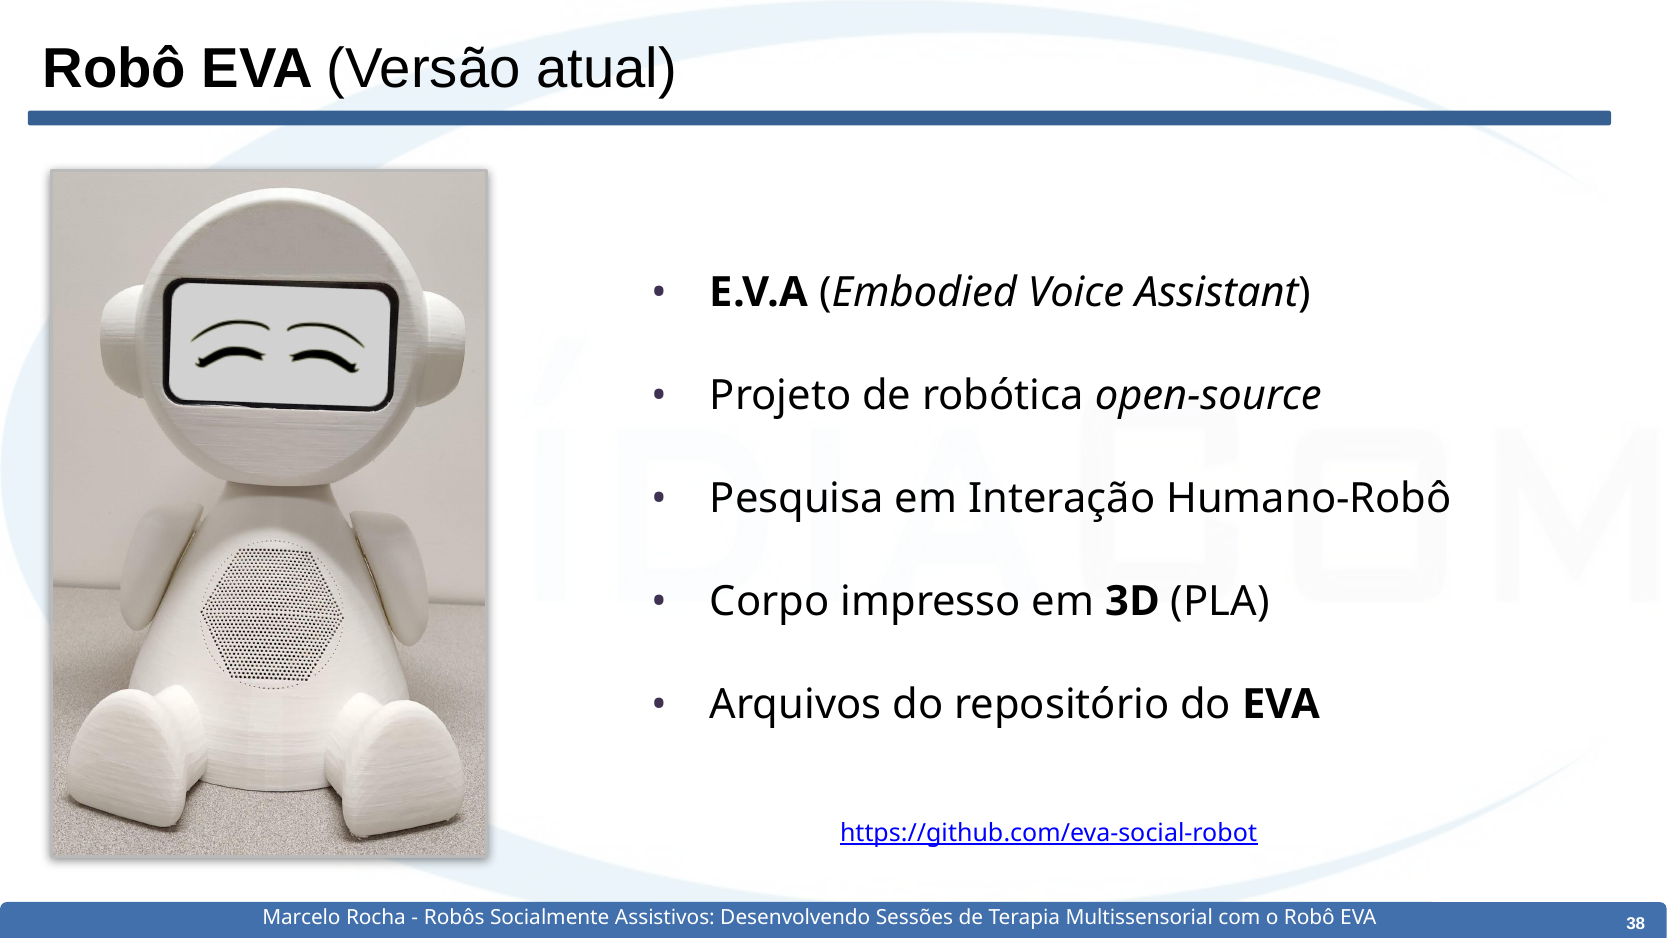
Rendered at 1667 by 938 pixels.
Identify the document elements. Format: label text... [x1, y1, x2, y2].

title Robô EVA (Versão atual) [27, 23, 1612, 111]
slide_number ‹#› [1472, 908, 1661, 938]
list https://github.com/eva-social-robot [824, 808, 1321, 855]
list E.V.A (Embodied Voice Assistant) Projeto de robótica open-source Pesquisa em Interação Humano-Robô Corpo impresso em 3D (PLA) Arquivos do repositório do EVA [619, 205, 1526, 488]
picture [52, 171, 486, 855]
text_box Marcelo Rocha - Robôs Socialmente Assistivos: Desenvolvendo Sessões de Terapia Multissensorial com o Robô EVA [166, 891, 1472, 938]
